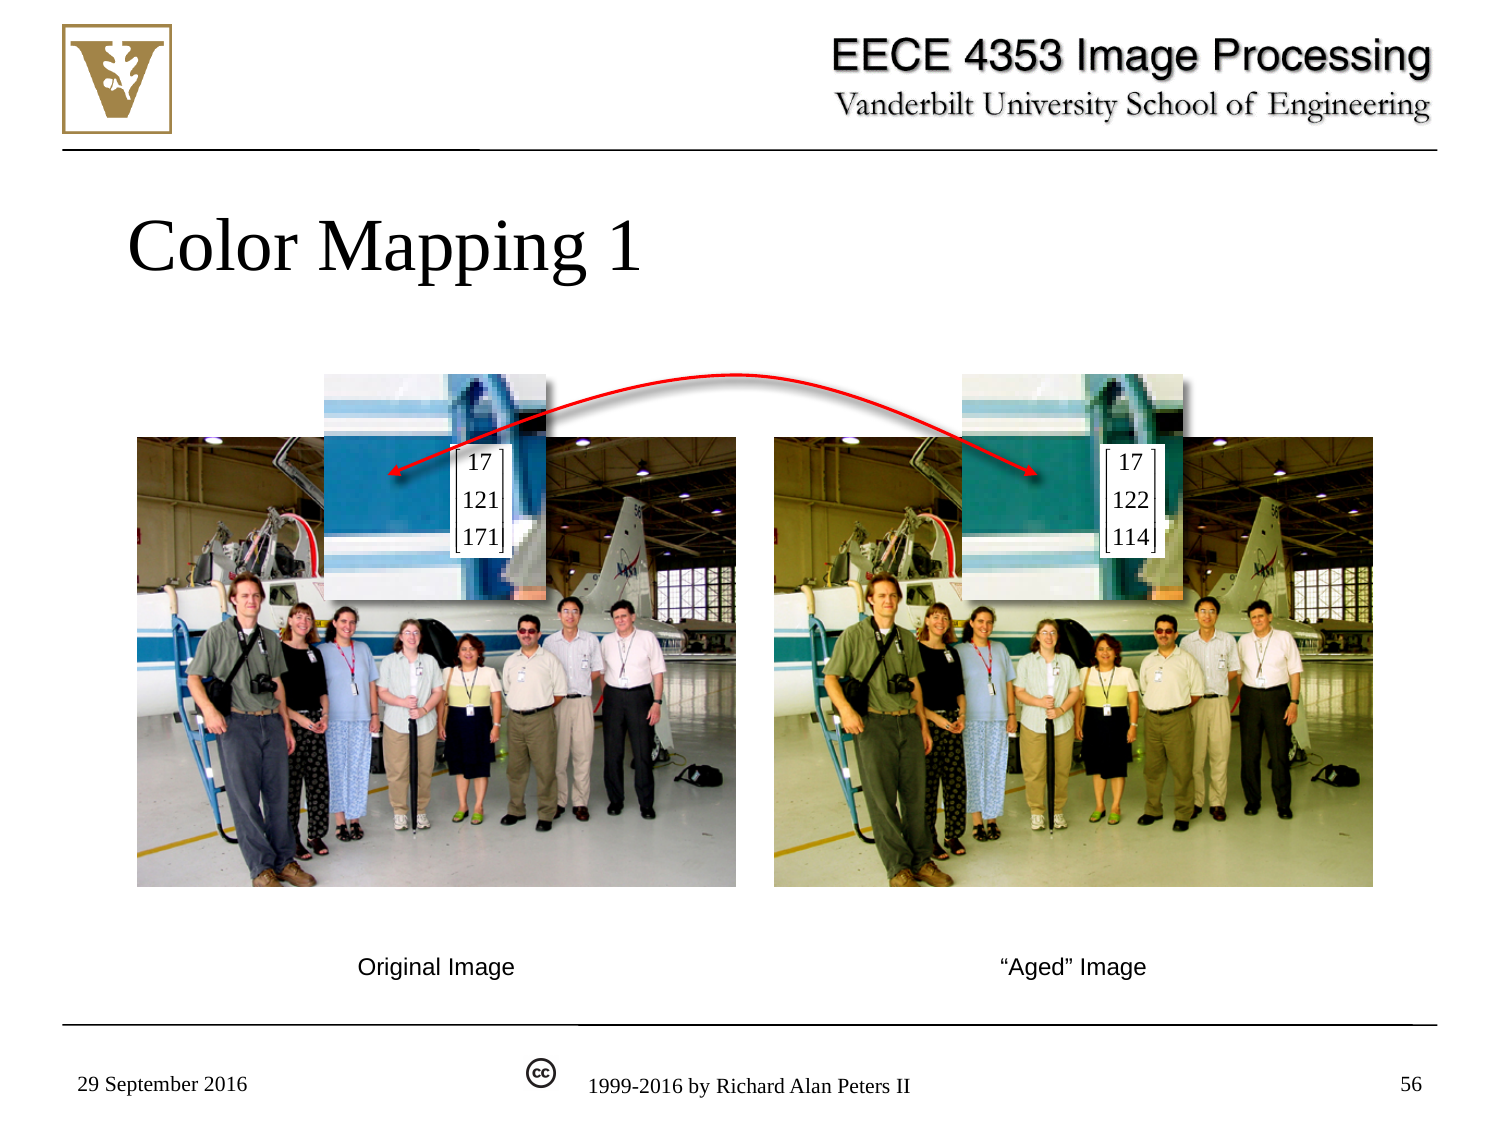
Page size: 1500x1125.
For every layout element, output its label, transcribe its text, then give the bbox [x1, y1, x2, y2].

footer 1999-2016 by Richard Alan Peters II [476, 1038, 1022, 1114]
picture [62, 24, 172, 134]
title Color Mapping 1 [112, 181, 1388, 300]
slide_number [62, 1037, 375, 1113]
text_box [449, 443, 513, 559]
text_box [1099, 443, 1165, 559]
text_box “Aged” Image [985, 916, 1163, 988]
picture [774, 374, 1374, 887]
text_box [549, 374, 951, 475]
text_box Original Image [342, 916, 531, 988]
picture [826, 25, 1436, 133]
slide_number 56 [1125, 1037, 1438, 1113]
picture [137, 374, 736, 887]
